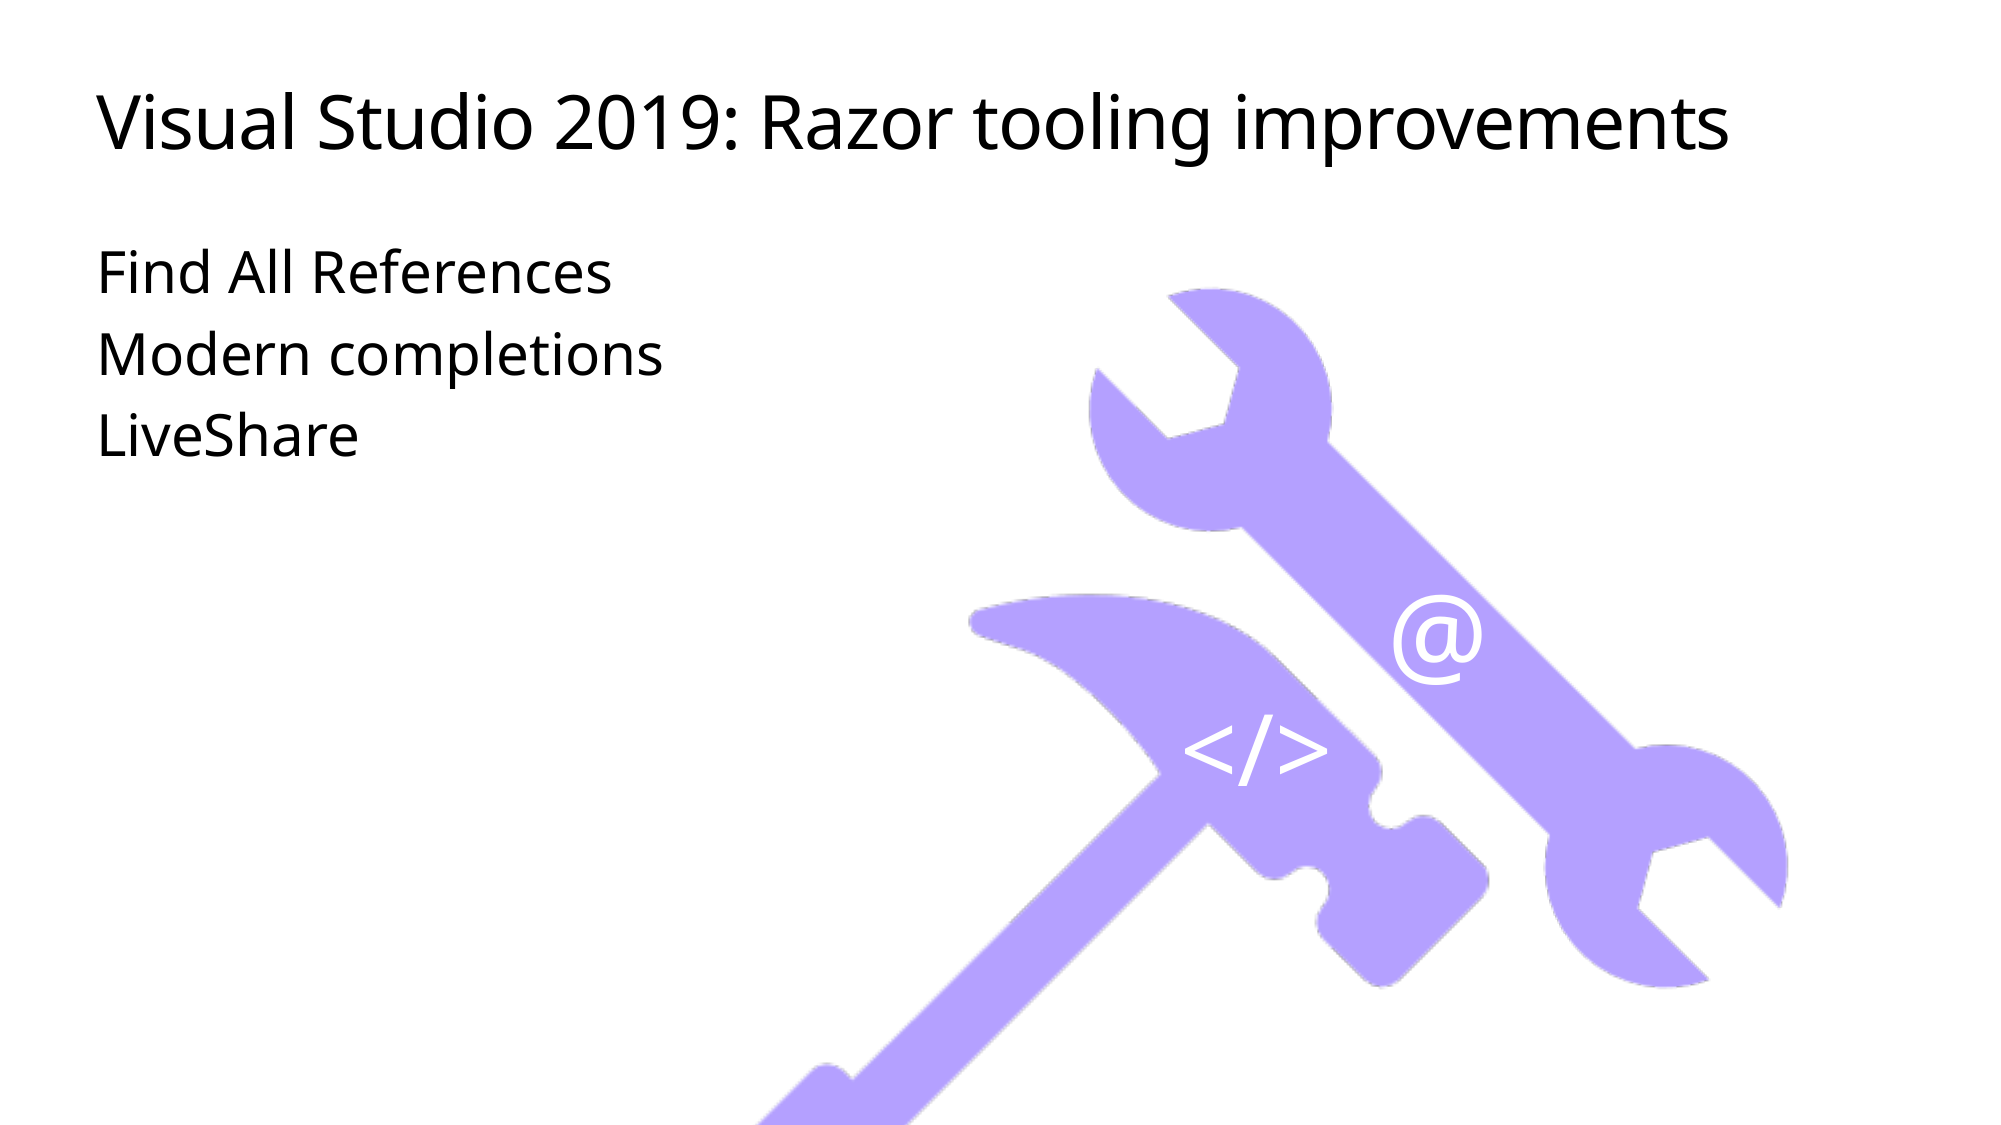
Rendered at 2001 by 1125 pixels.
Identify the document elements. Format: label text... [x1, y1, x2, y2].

list Find All References Modern completions LiveShare [96, 235, 1904, 476]
title Visual Studio 2019: Razor tooling improvements [96, 75, 1904, 166]
picture [508, 257, 1820, 1125]
